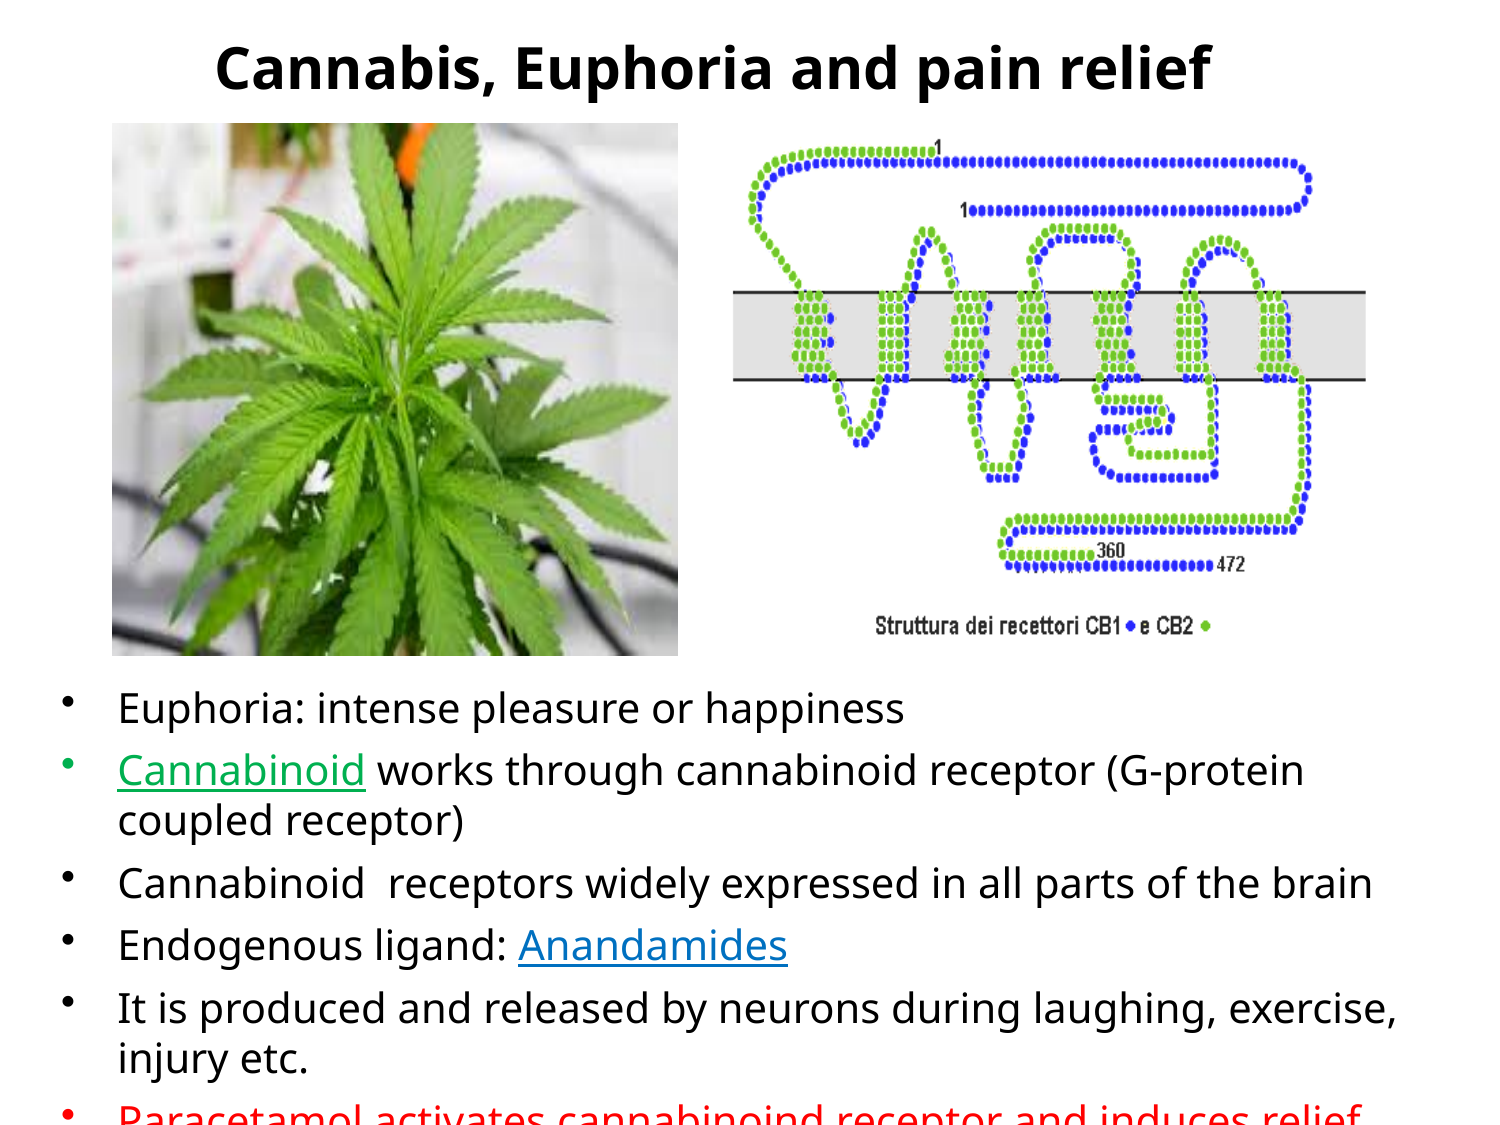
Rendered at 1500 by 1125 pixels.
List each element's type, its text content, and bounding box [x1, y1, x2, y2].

text_box Euphoria: intense pleasure or happiness Cannabinoid works through cannabinoid receptor (G-protein coupled receptor) Cannabinoid receptors widely expressed in all parts of the brain Endogenous ligand: Anandamides It is produced and released by neurons during laughing, exercise, injury etc. Paracetamol activates cannabinoind receptor and induces relief from pain [46, 674, 1452, 1125]
text_box Cannabis, Euphoria and pain relief [199, 23, 1242, 109]
picture [112, 123, 679, 656]
picture [706, 121, 1400, 654]
